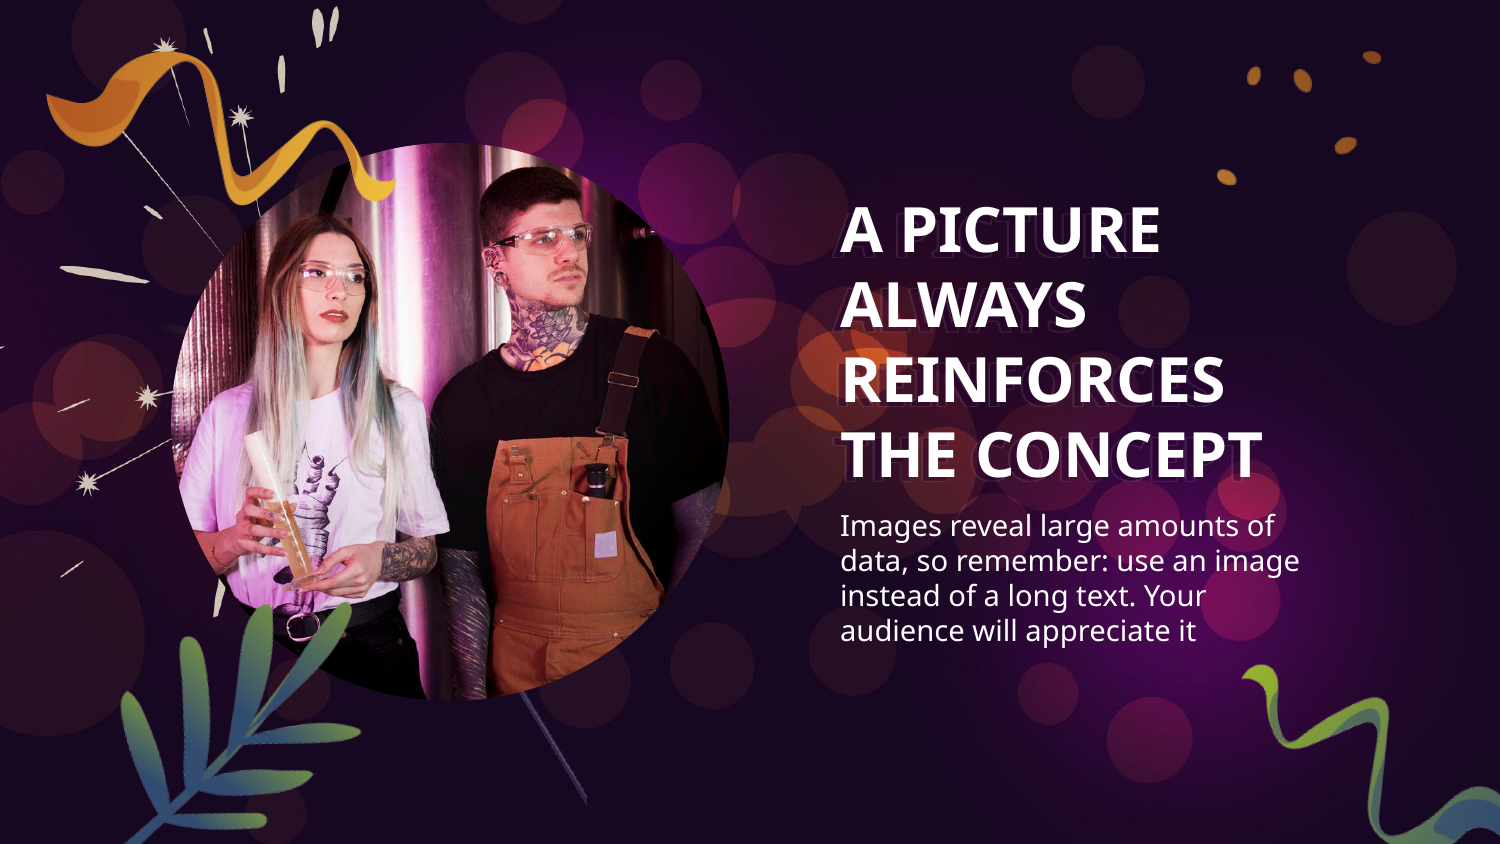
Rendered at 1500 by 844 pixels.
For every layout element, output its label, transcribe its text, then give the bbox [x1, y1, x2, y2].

picture [0, 0, 1500, 844]
title A PICTURE ALWAYS REINFORCES THE CONCEPT [824, 174, 1320, 505]
subtitle Images reveal large amounts of data, so remember: use an image instead of a long text. Your audience will appreciate it [824, 505, 1320, 670]
